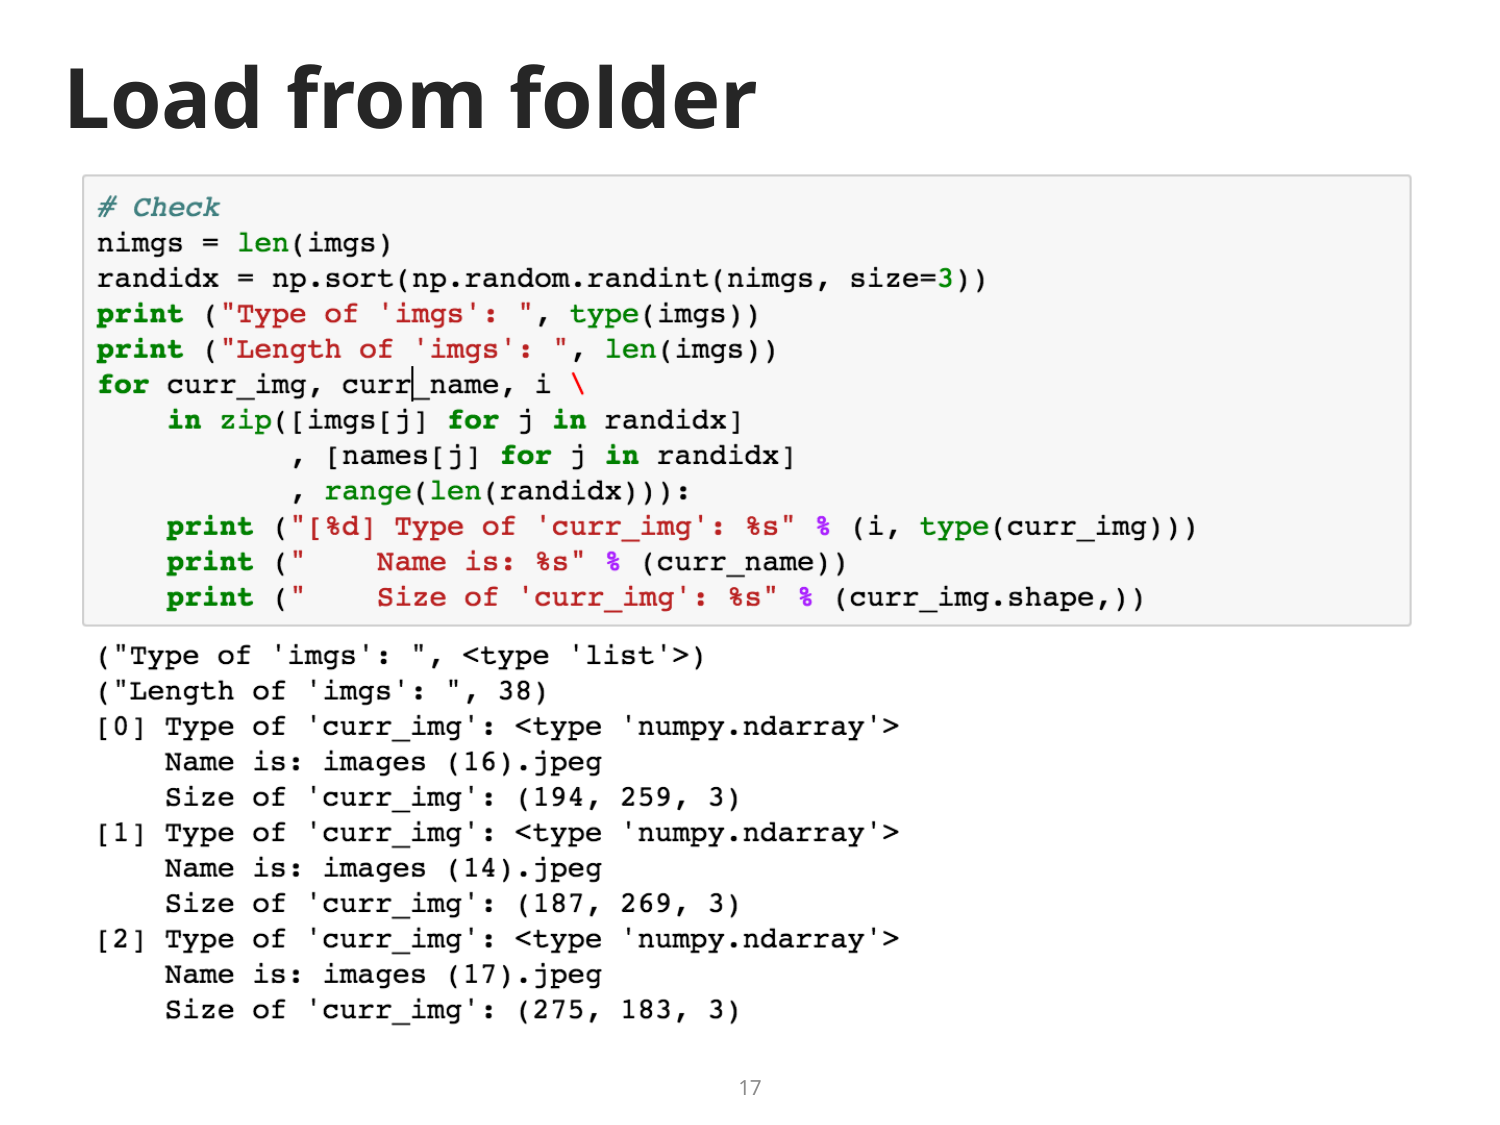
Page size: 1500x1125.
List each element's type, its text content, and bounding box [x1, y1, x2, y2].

picture [79, 163, 1420, 1036]
title Load from folder [48, 41, 1456, 149]
slide_number 17 [575, 1058, 925, 1119]
